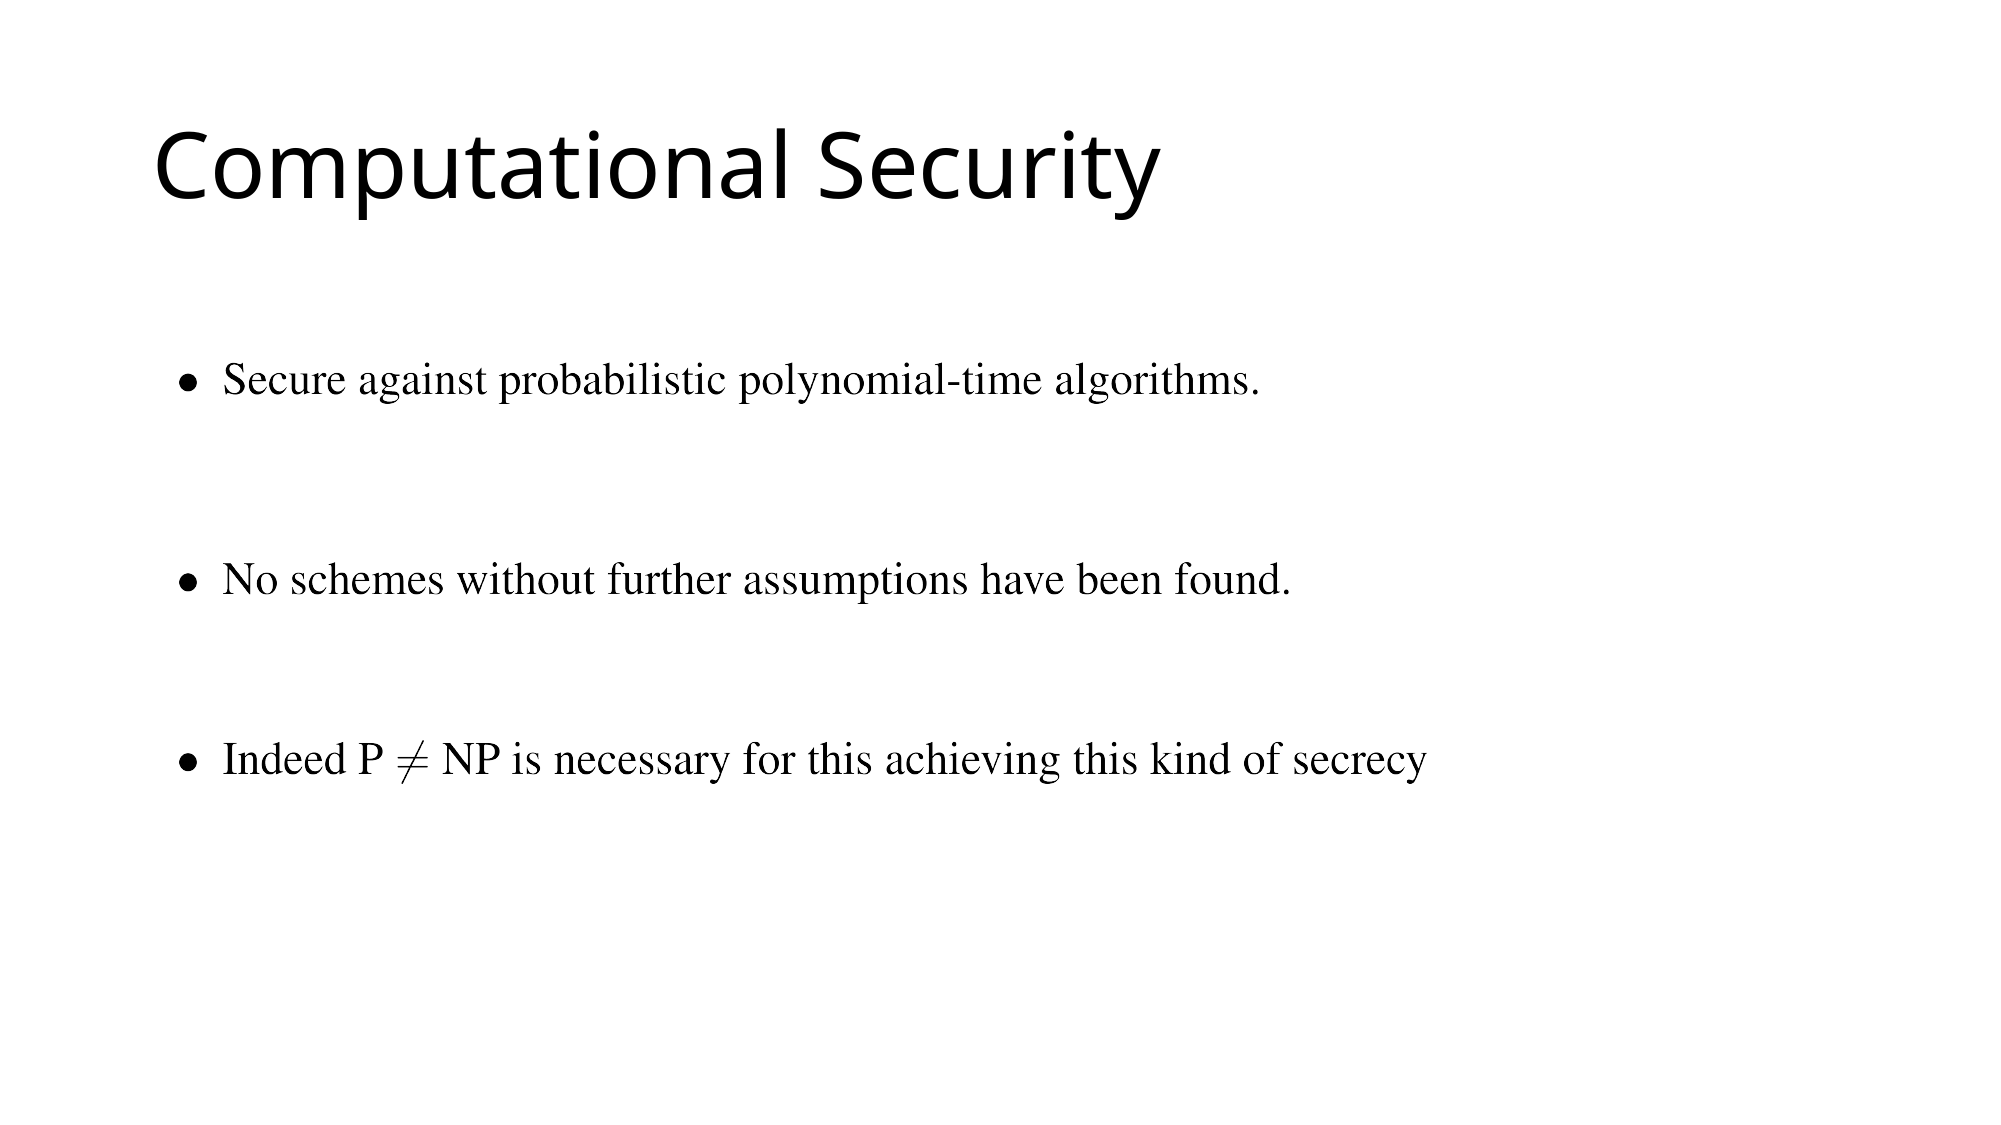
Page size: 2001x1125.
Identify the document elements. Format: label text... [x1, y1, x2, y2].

picture [179, 562, 1289, 604]
picture [179, 362, 1259, 404]
title Computational Security [137, 59, 1863, 278]
picture [179, 740, 1427, 784]
